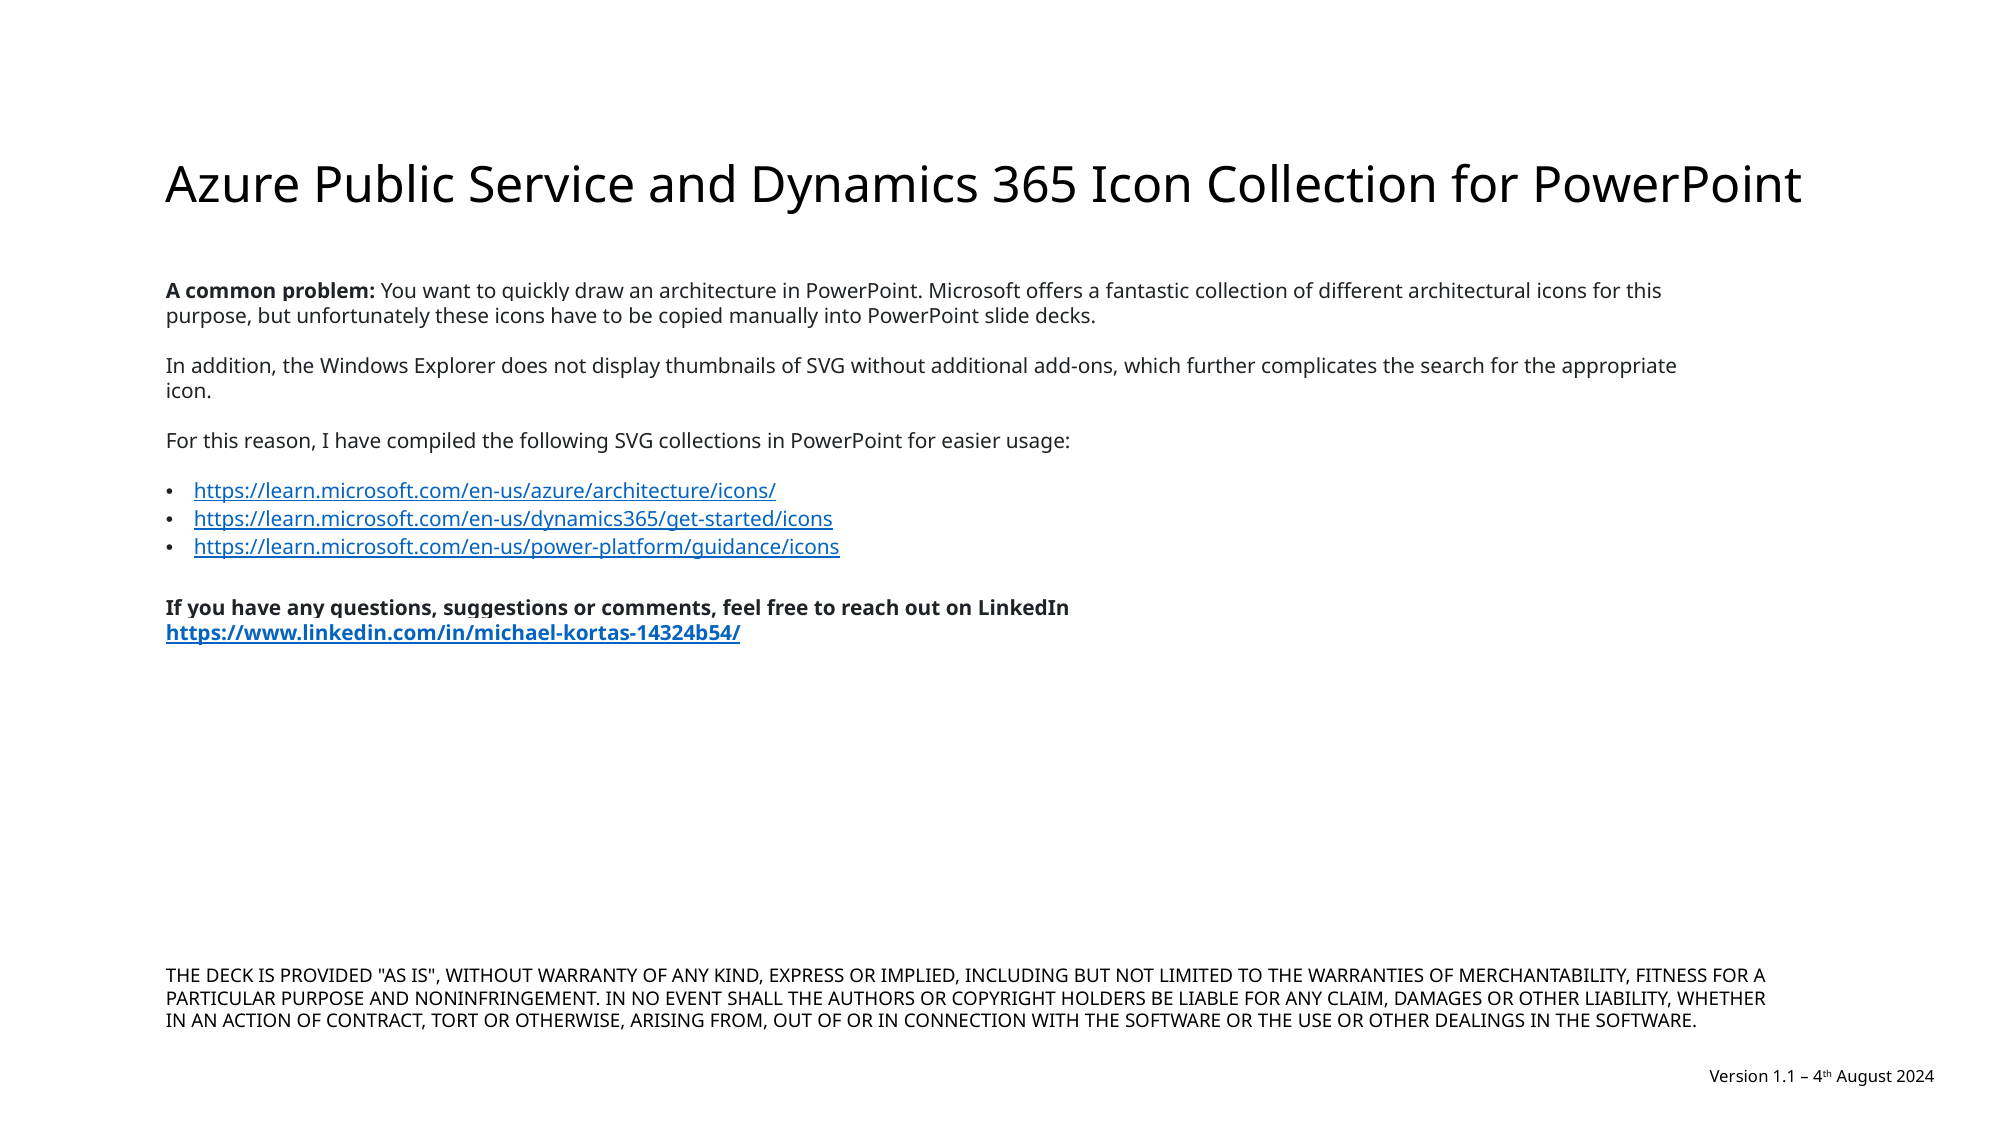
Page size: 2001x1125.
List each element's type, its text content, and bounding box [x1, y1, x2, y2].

text_box Azure Public Service and Dynamics 365 Icon Collection for PowerPoint [151, 144, 1825, 220]
text_box Version 1.1 – 4th August 2024 [1646, 1058, 1950, 1094]
text_box A common problem: You want to quickly draw an architecture in PowerPoint. Microsoft offers a fantastic collection of different architectural icons for this purpose, but unfortunately these icons have to be copied manually into PowerPoint slide decks. In addition, the Windows Explorer does not display thumbnails of SVG without additional add-ons, which further complicates the search for the appropriate icon. For this reason, I have compiled the following SVG collections in PowerPoint for easier usage: https://learn.microsoft.com/en-us/azure/architecture/icons/ https://learn.microsoft.com/en-us/dynamics365/get-started/icons https://learn.microsoft.com/en-us/power-platform/guidance/icons [151, 270, 1730, 570]
text_box If you have any questions, suggestions or comments, feel free to reach out on LinkedIn https://www.linkedin.com/in/michael-kortas-14324b54/ [151, 587, 1730, 656]
text_box THE DECK IS PROVIDED "AS IS", WITHOUT WARRANTY OF ANY KIND, EXPRESS OR IMPLIED, INCLUDING BUT NOT LIMITED TO THE WARRANTIES OF MERCHANTABILITY, FITNESS FOR A PARTICULAR PURPOSE AND NONINFRINGEMENT. IN NO EVENT SHALL THE AUTHORS OR COPYRIGHT HOLDERS BE LIABLE FOR ANY CLAIM, DAMAGES OR OTHER LIABILITY, WHETHER IN AN ACTION OF CONTRACT, TORT OR OTHERWISE, ARISING FROM, OUT OF OR IN CONNECTION WITH THE SOFTWARE OR THE USE OR OTHER DEALINGS IN THE SOFTWARE. [151, 956, 1795, 1039]
